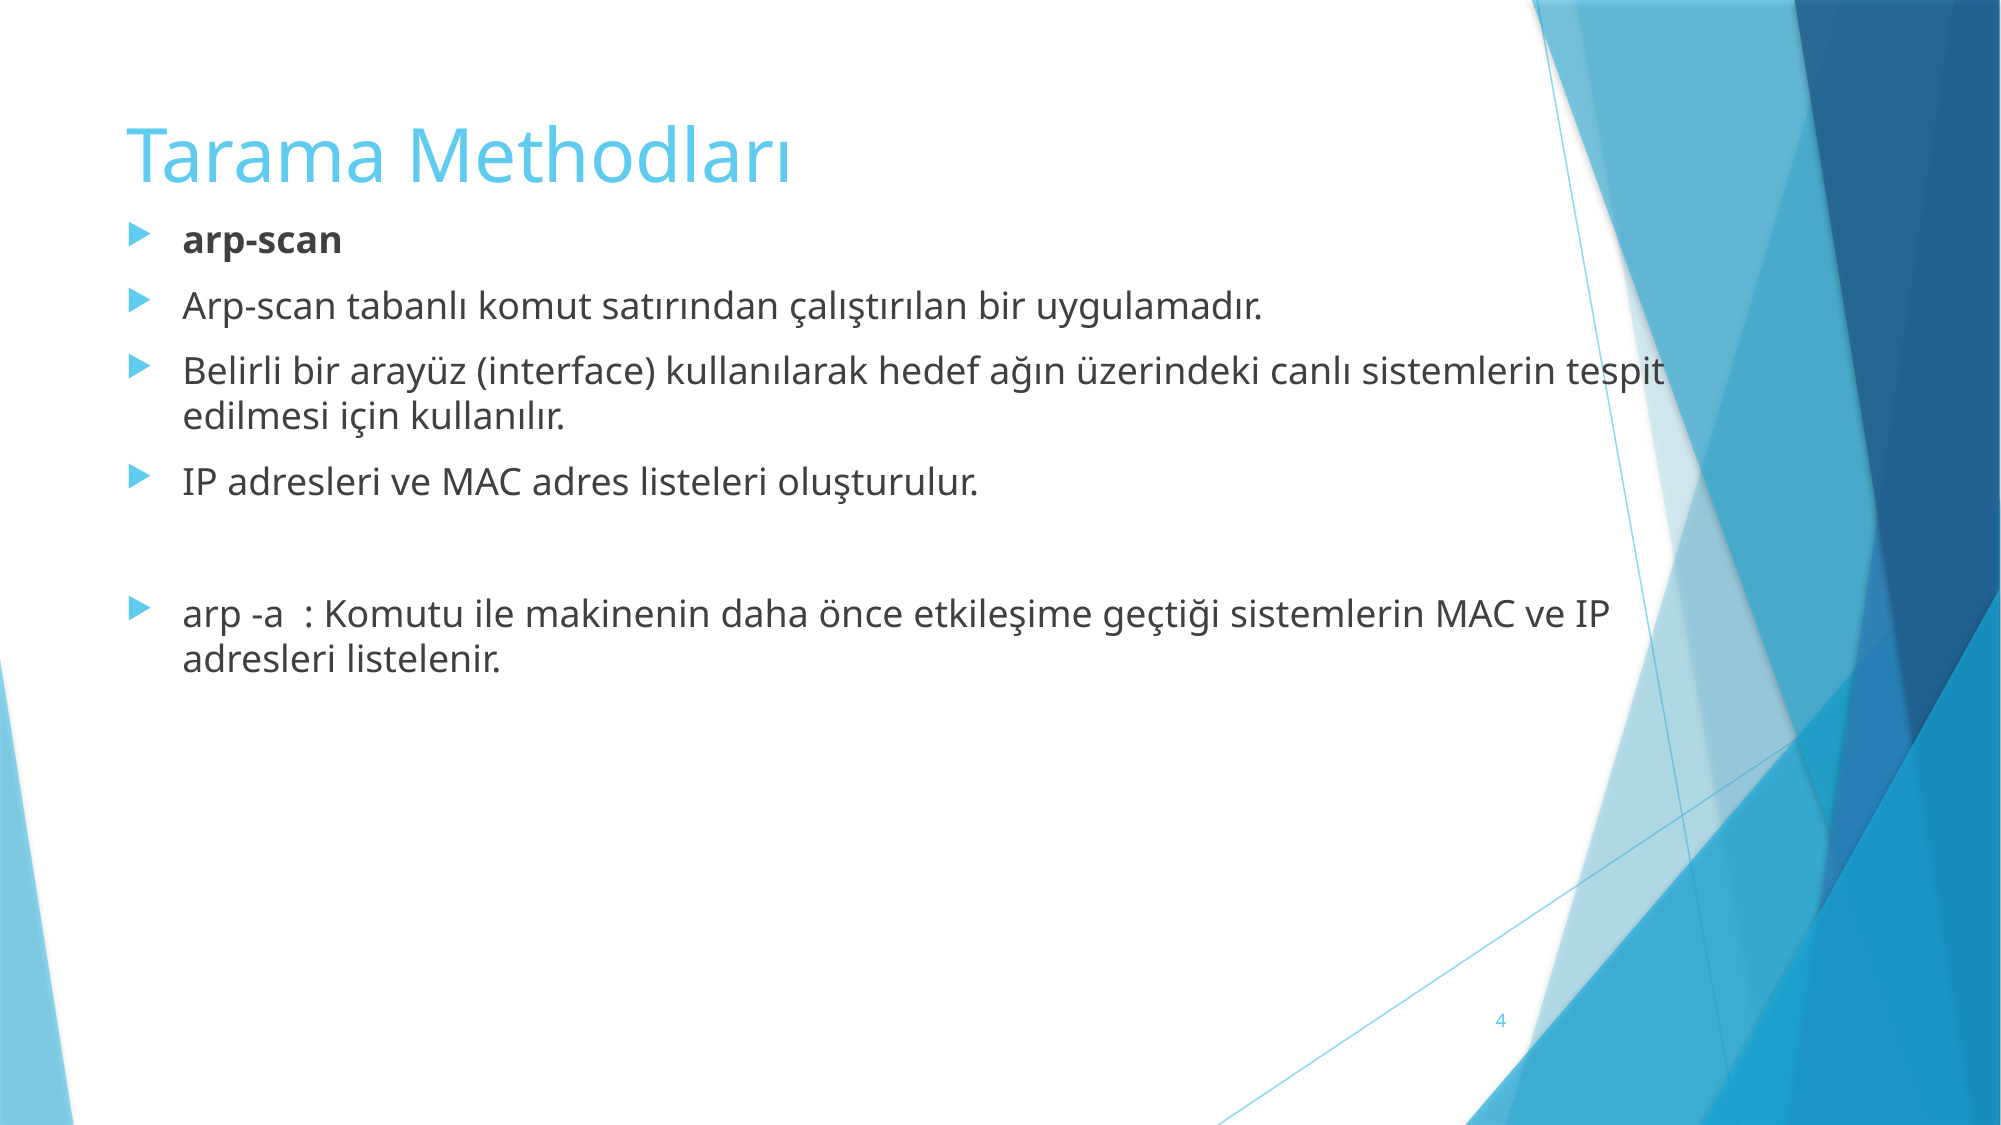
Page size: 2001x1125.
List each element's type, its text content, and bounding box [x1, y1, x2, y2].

title Tarama Methodları [111, 99, 1522, 208]
slide_number 4 [1409, 991, 1522, 1051]
list arp-scan Arp-scan tabanlı komut satırından çalıştırılan bir uygulamadır. Belirli bir arayüz (interface) kullanılarak hedef ağın üzerindeki canlı sistemlerin tespit edilmesi için kullanılır. IP adresleri ve MAC adres listeleri oluşturulur. arp -a : Komutu ile makinenin daha önce etkileşime geçtiği sistemlerin MAC ve IP adresleri listelenir. [111, 208, 1711, 1007]
